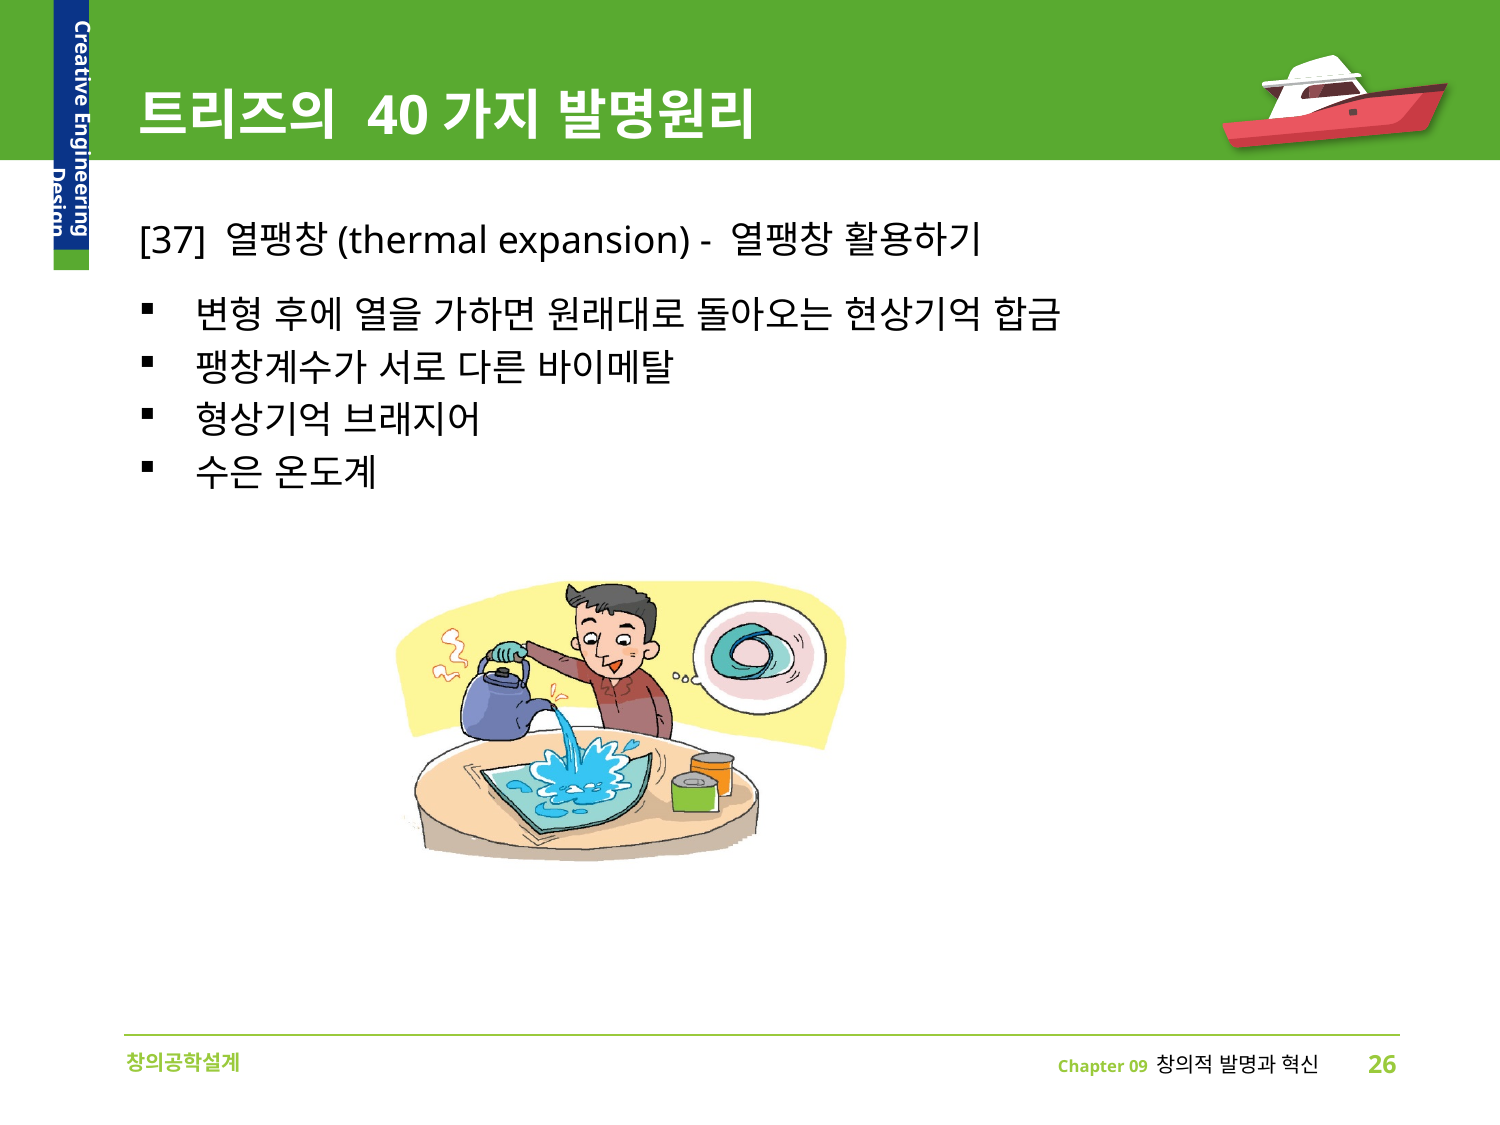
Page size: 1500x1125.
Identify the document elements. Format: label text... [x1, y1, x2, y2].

title 트리즈의 40가지 발명원리 [123, 66, 1400, 159]
picture [361, 562, 894, 881]
list [37] 열팽창(thermal expansion) - 열팽창 활용하기 변형 후에 열을 가하면 원래대로 돌아오는 현상기억 합금 팽창계수가 서로 다른 바이메탈 형상기억 브래지어 수은 온도계 [123, 208, 1400, 953]
